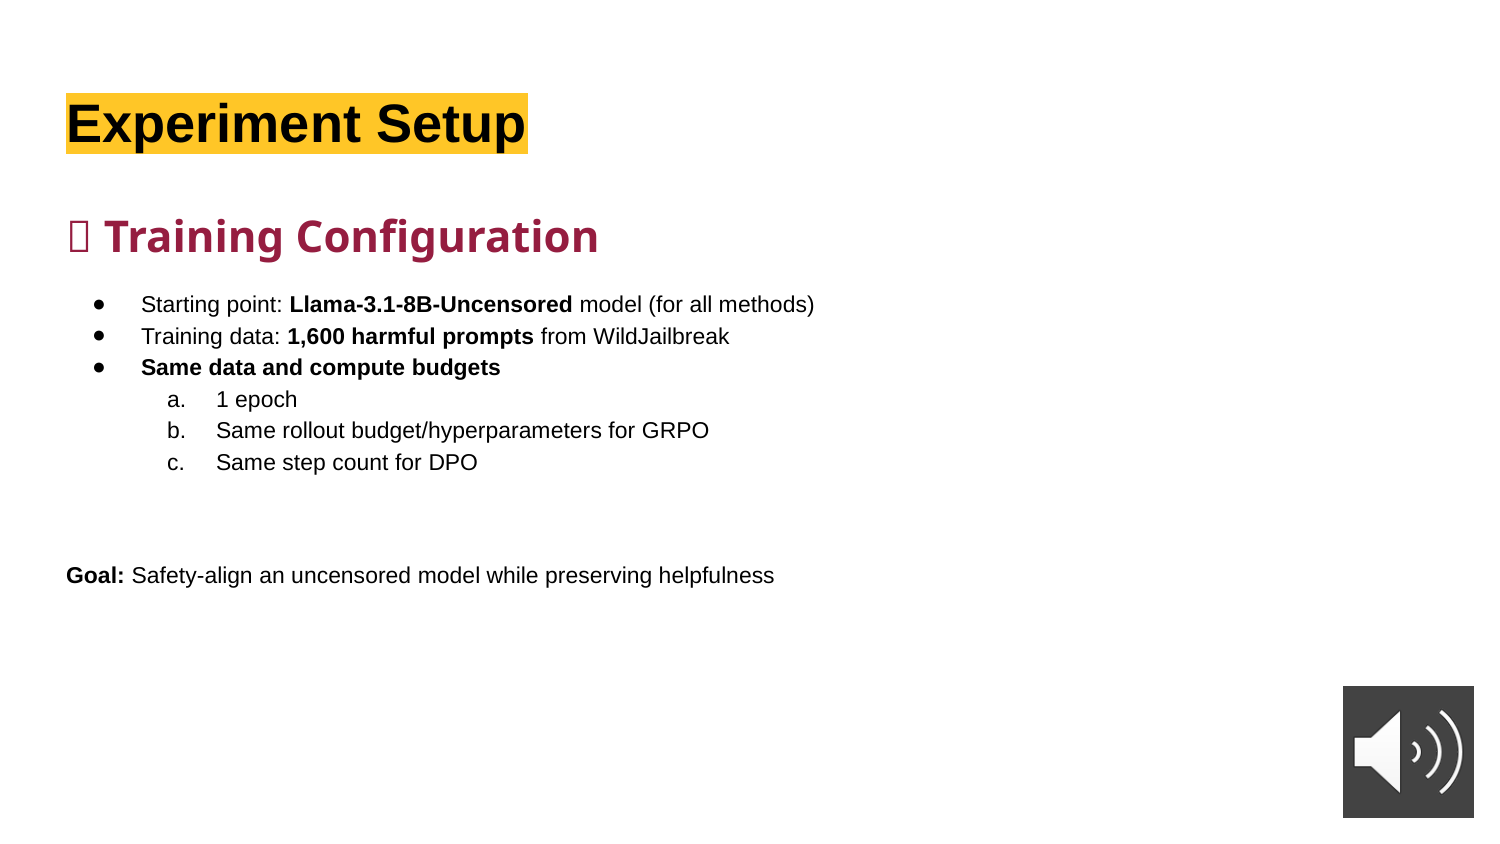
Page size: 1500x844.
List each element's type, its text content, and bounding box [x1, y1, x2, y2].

picture [1341, 685, 1476, 819]
list 🔧 Training Configuration Starting point: Llama-3.1-8B-Uncensored model (for all methods) Training data: 1,600 harmful prompts from WildJailbreak Same data and compute budgets 1 epoch Same rollout budget/hyperparameters for GRPO Same step count for DPO Goal: Safety-align an uncensored model while preserving helpfulness Goal: Align an uncensored model to be safe while preserving helpfulness [51, 185, 1369, 711]
title Experiment Setup [51, 72, 1449, 167]
